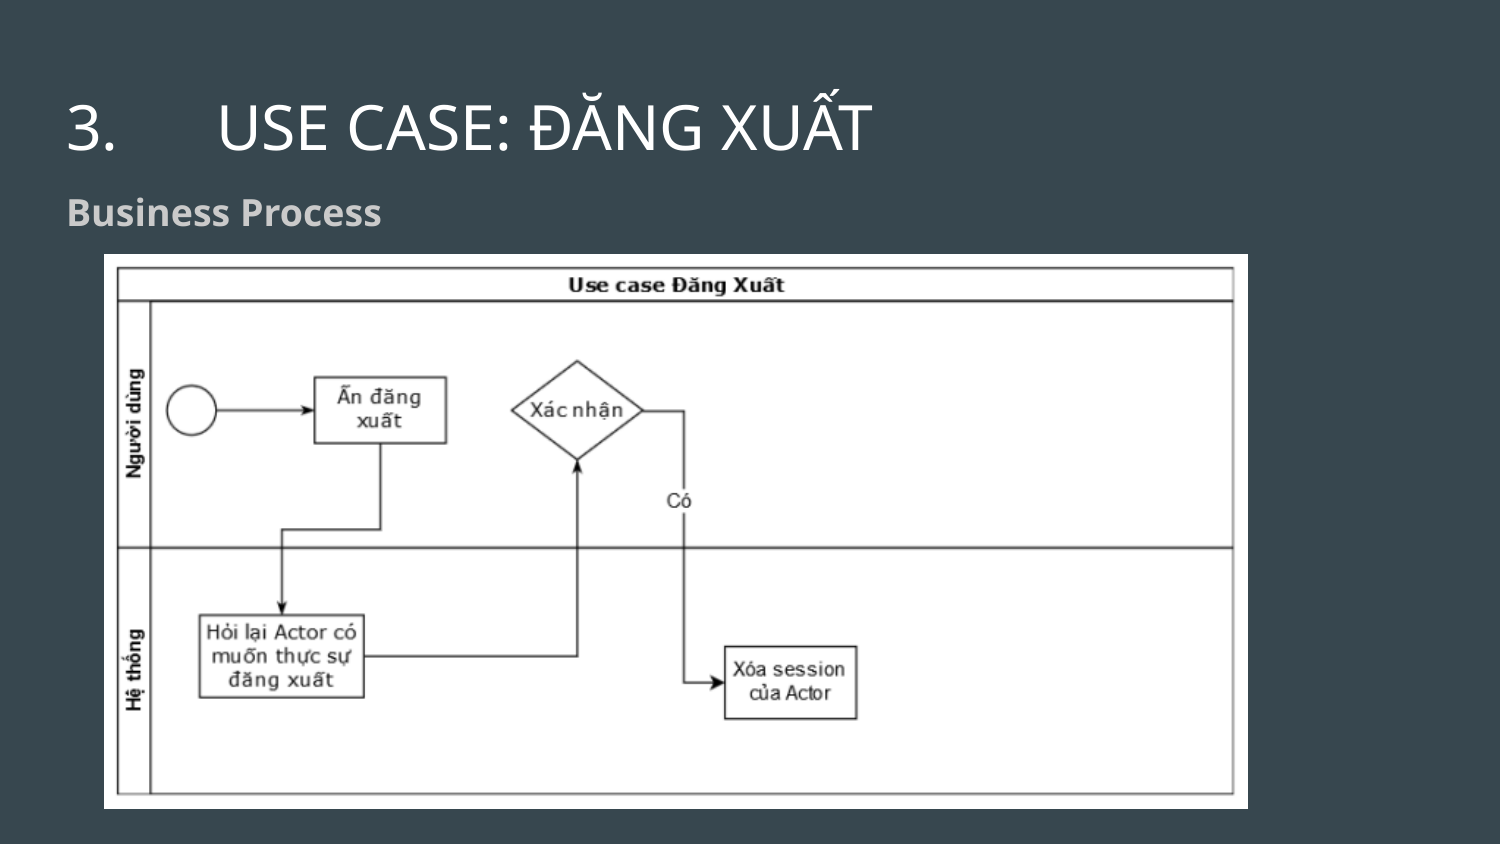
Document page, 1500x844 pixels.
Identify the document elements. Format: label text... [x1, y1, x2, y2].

picture [104, 254, 1248, 809]
list Business Process [51, 166, 1248, 240]
title 3. USE CASE: ĐĂNG XUẤT [51, 72, 1449, 167]
